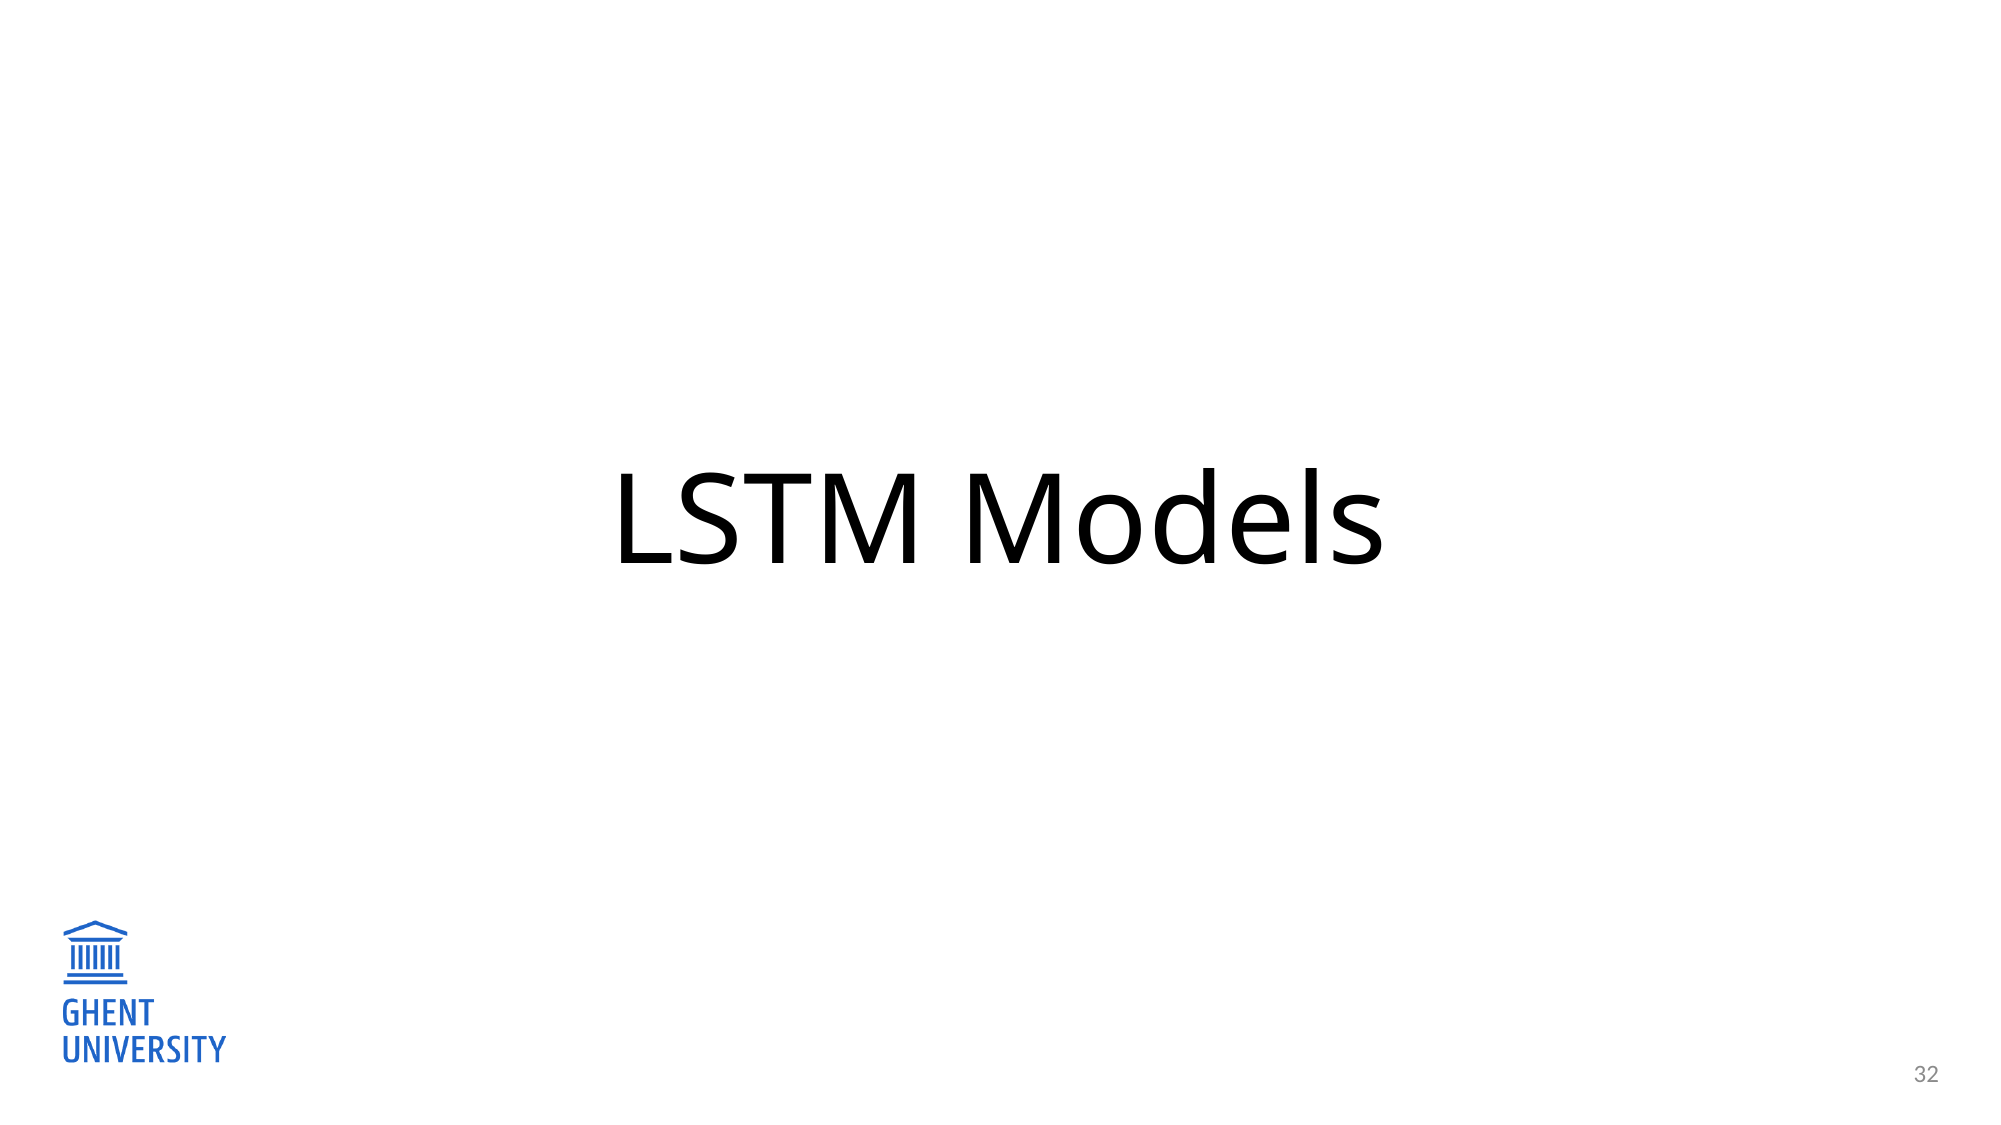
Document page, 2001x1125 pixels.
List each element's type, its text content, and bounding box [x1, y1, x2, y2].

title LSTM Models [136, 280, 1862, 749]
slide_number 32 [1504, 1042, 1955, 1103]
picture [0, 872, 316, 1125]
